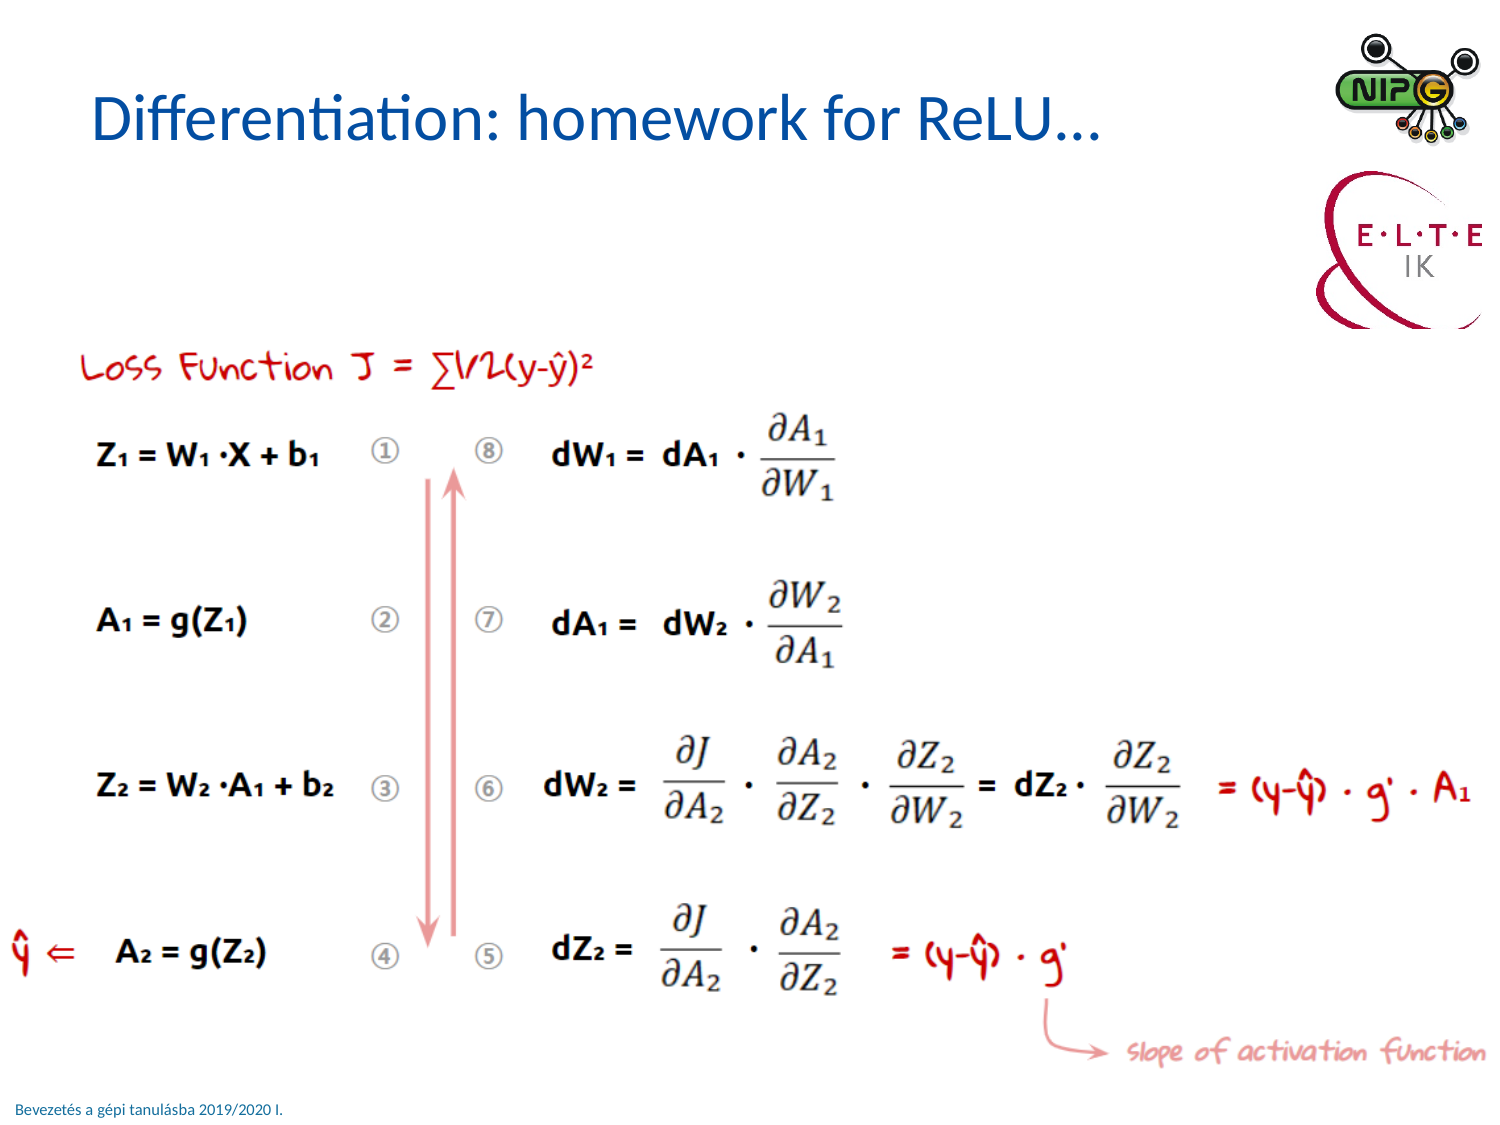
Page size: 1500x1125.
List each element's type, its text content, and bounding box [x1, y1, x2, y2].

picture [0, 1, 1500, 1083]
list Differentiation: homework for ReLU... [76, 66, 1131, 161]
